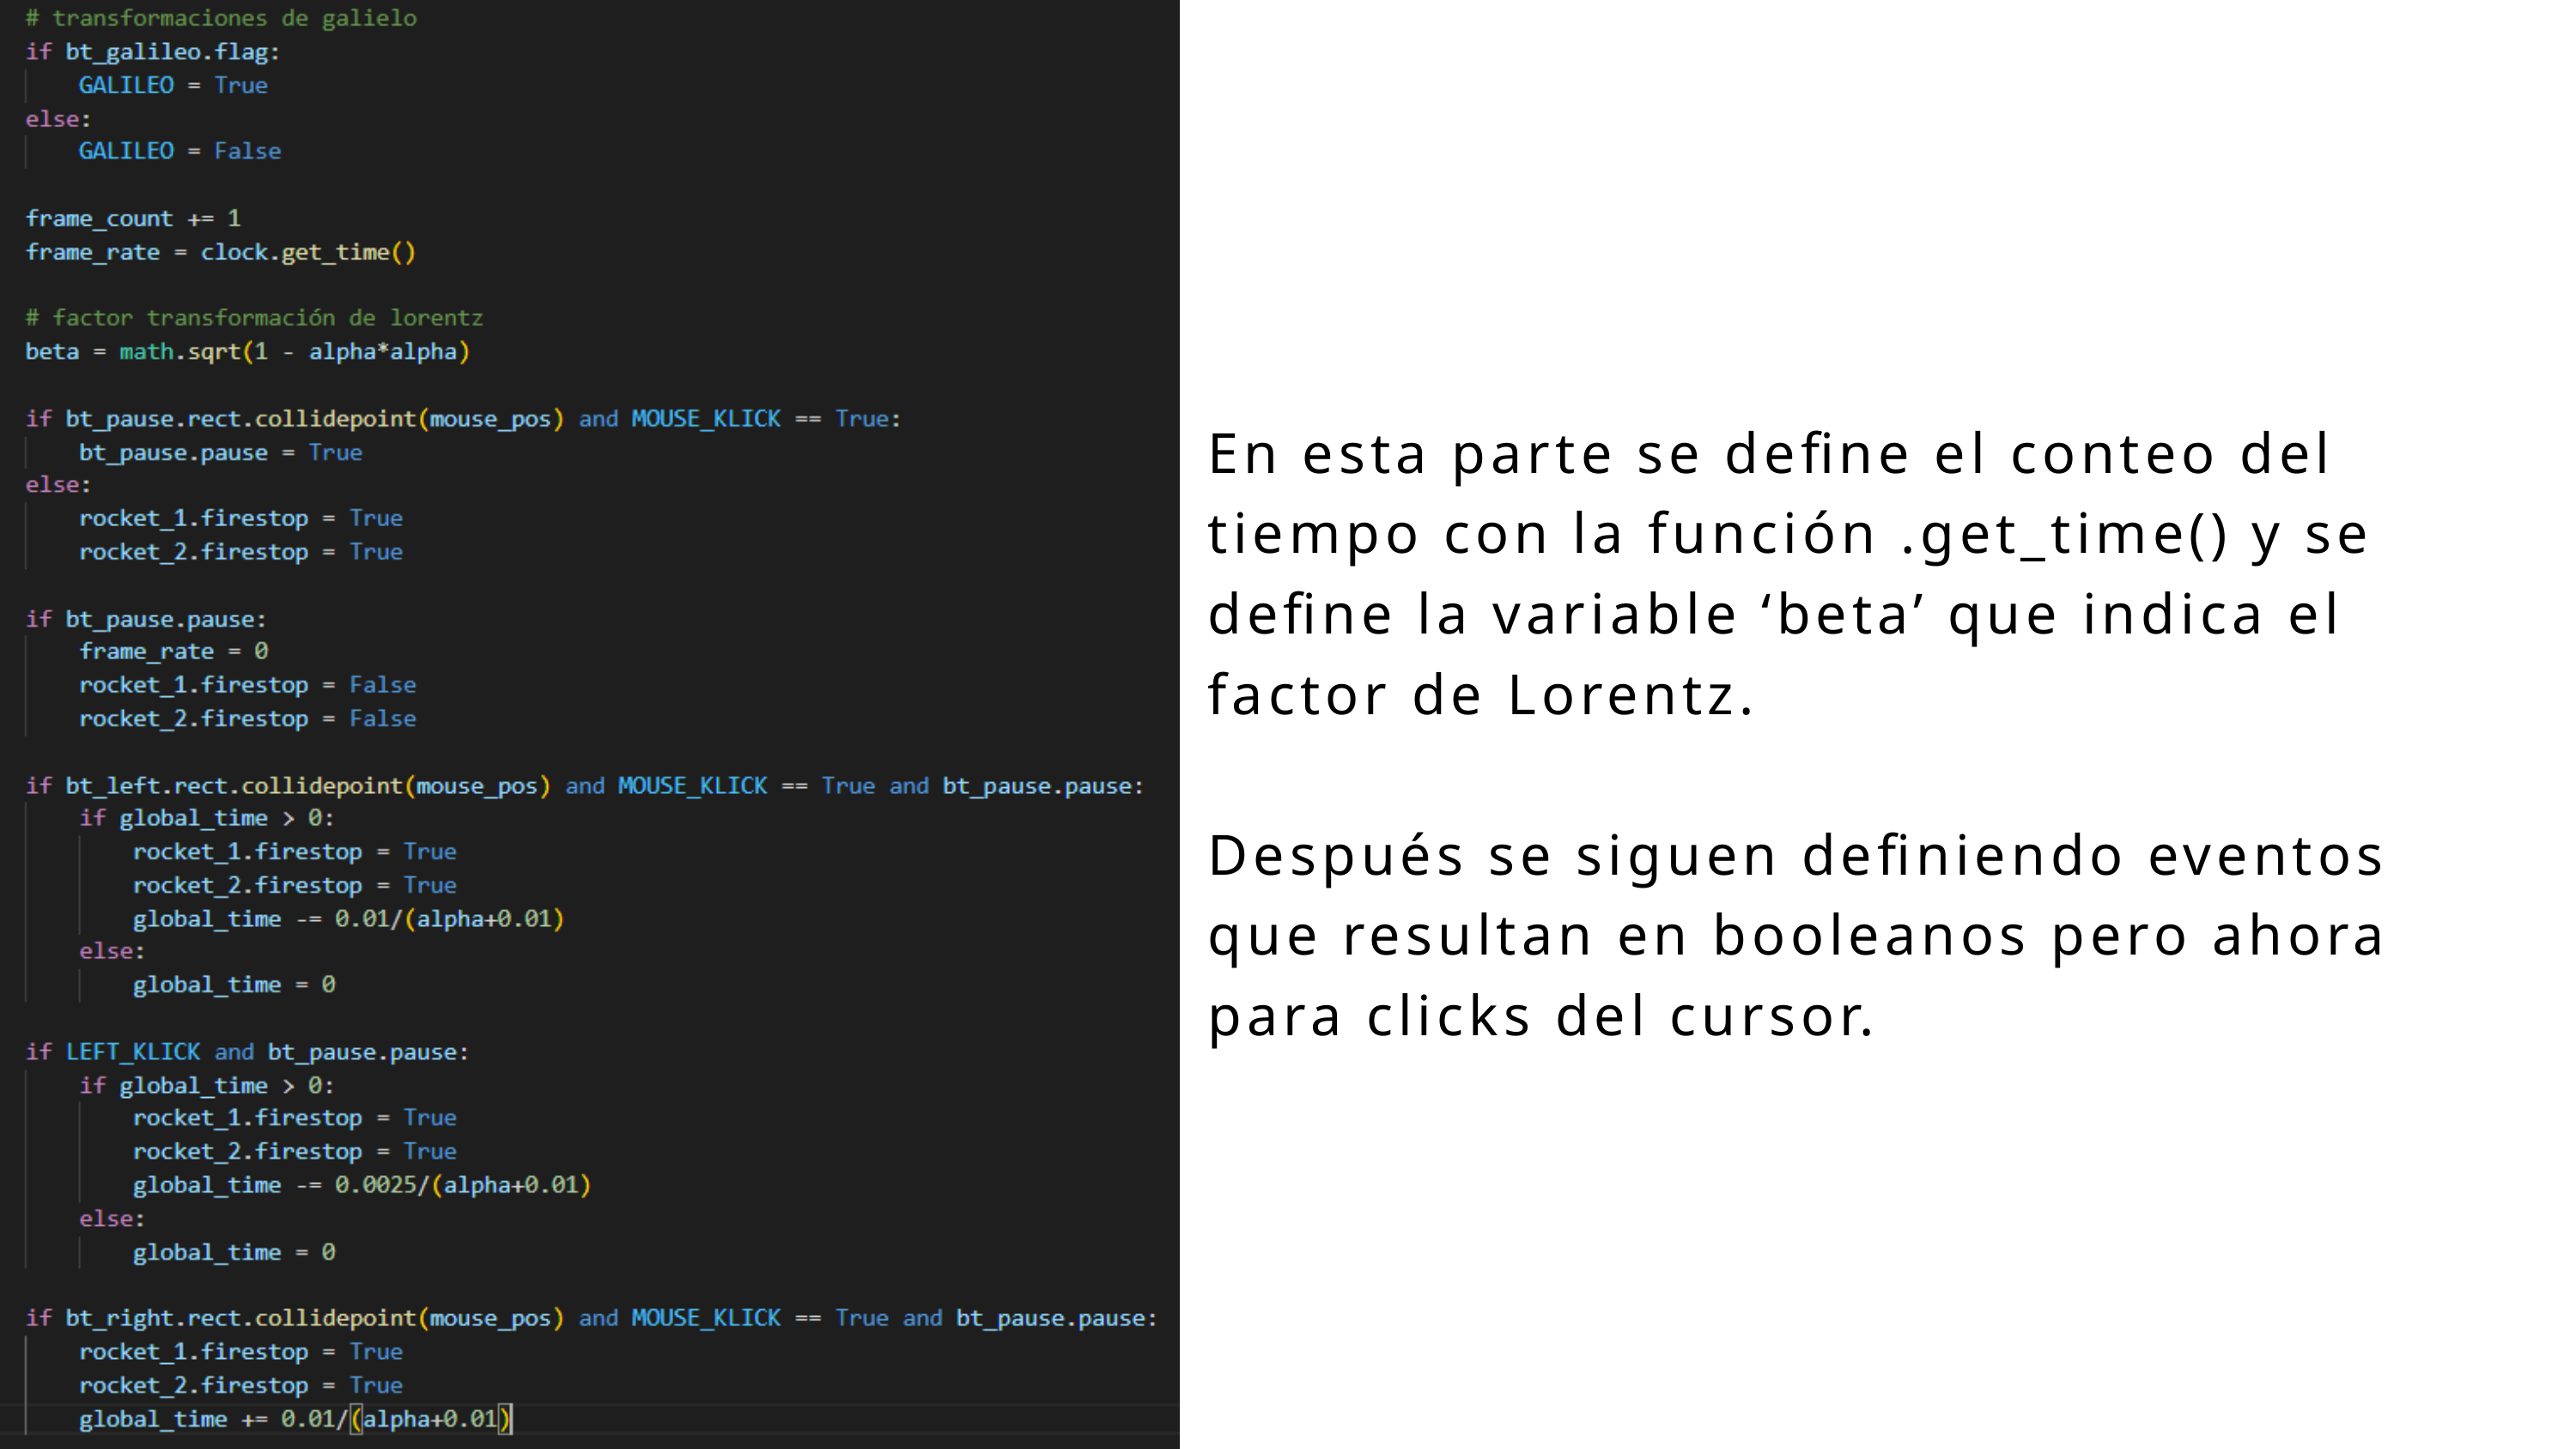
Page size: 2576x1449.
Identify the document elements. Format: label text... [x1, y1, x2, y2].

text_box En esta parte se define el conteo del tiempo con la función .get_time() y se define la variable ‘beta’ que indica el factor de Lorentz. Después se siguen definiendo eventos que resultan en booleanos pero ahora para clicks del cursor. [1207, 403, 2496, 1047]
text_box [0, 0, 1180, 1449]
